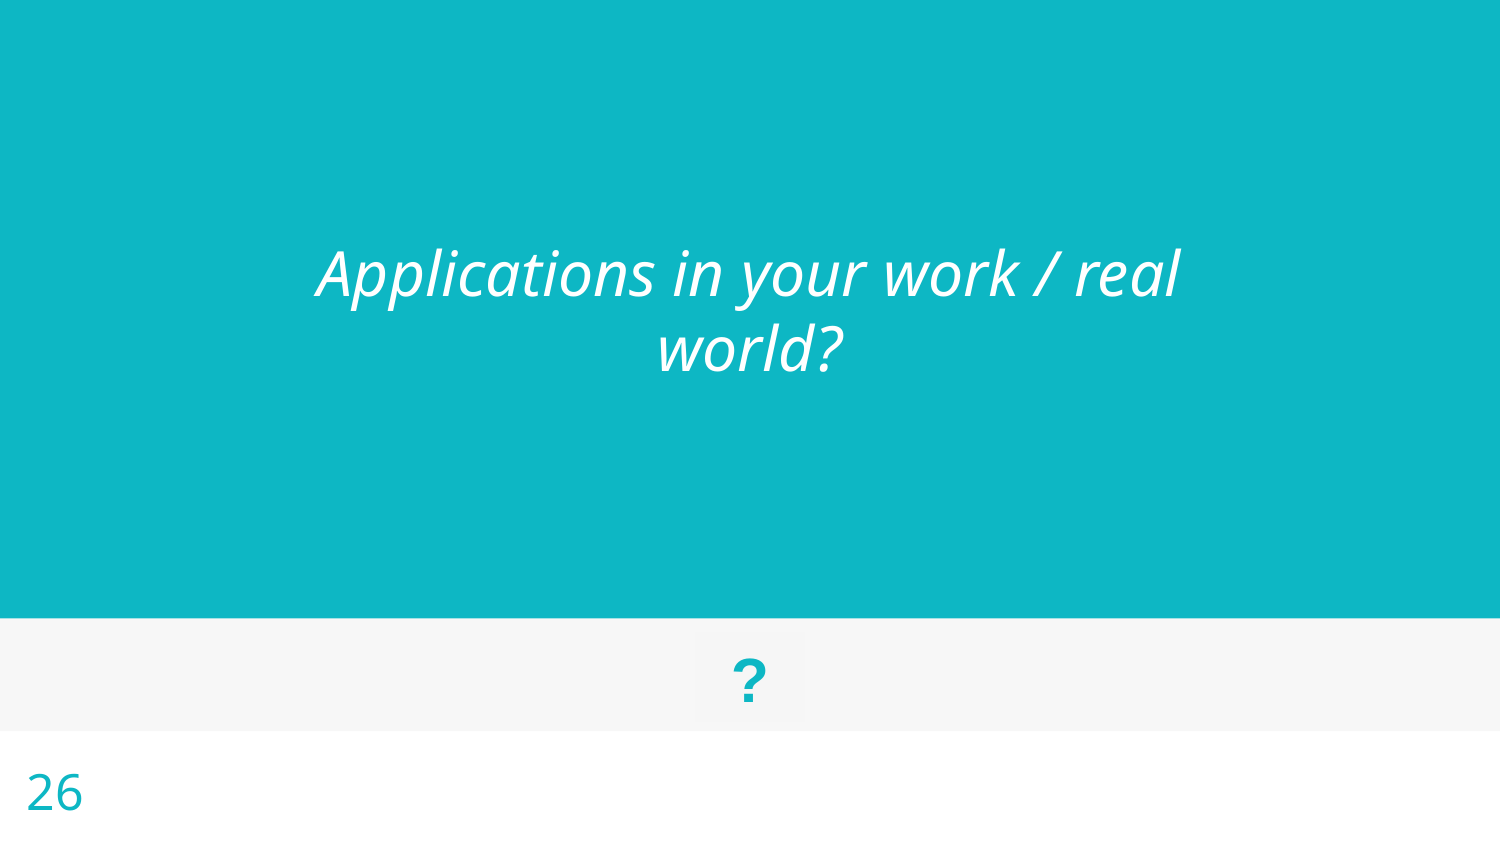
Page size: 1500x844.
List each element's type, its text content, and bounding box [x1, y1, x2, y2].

slide_number 26 [0, 561, 110, 844]
list Applications in your work / real world? [265, 0, 1235, 619]
text_box ? [695, 632, 805, 722]
